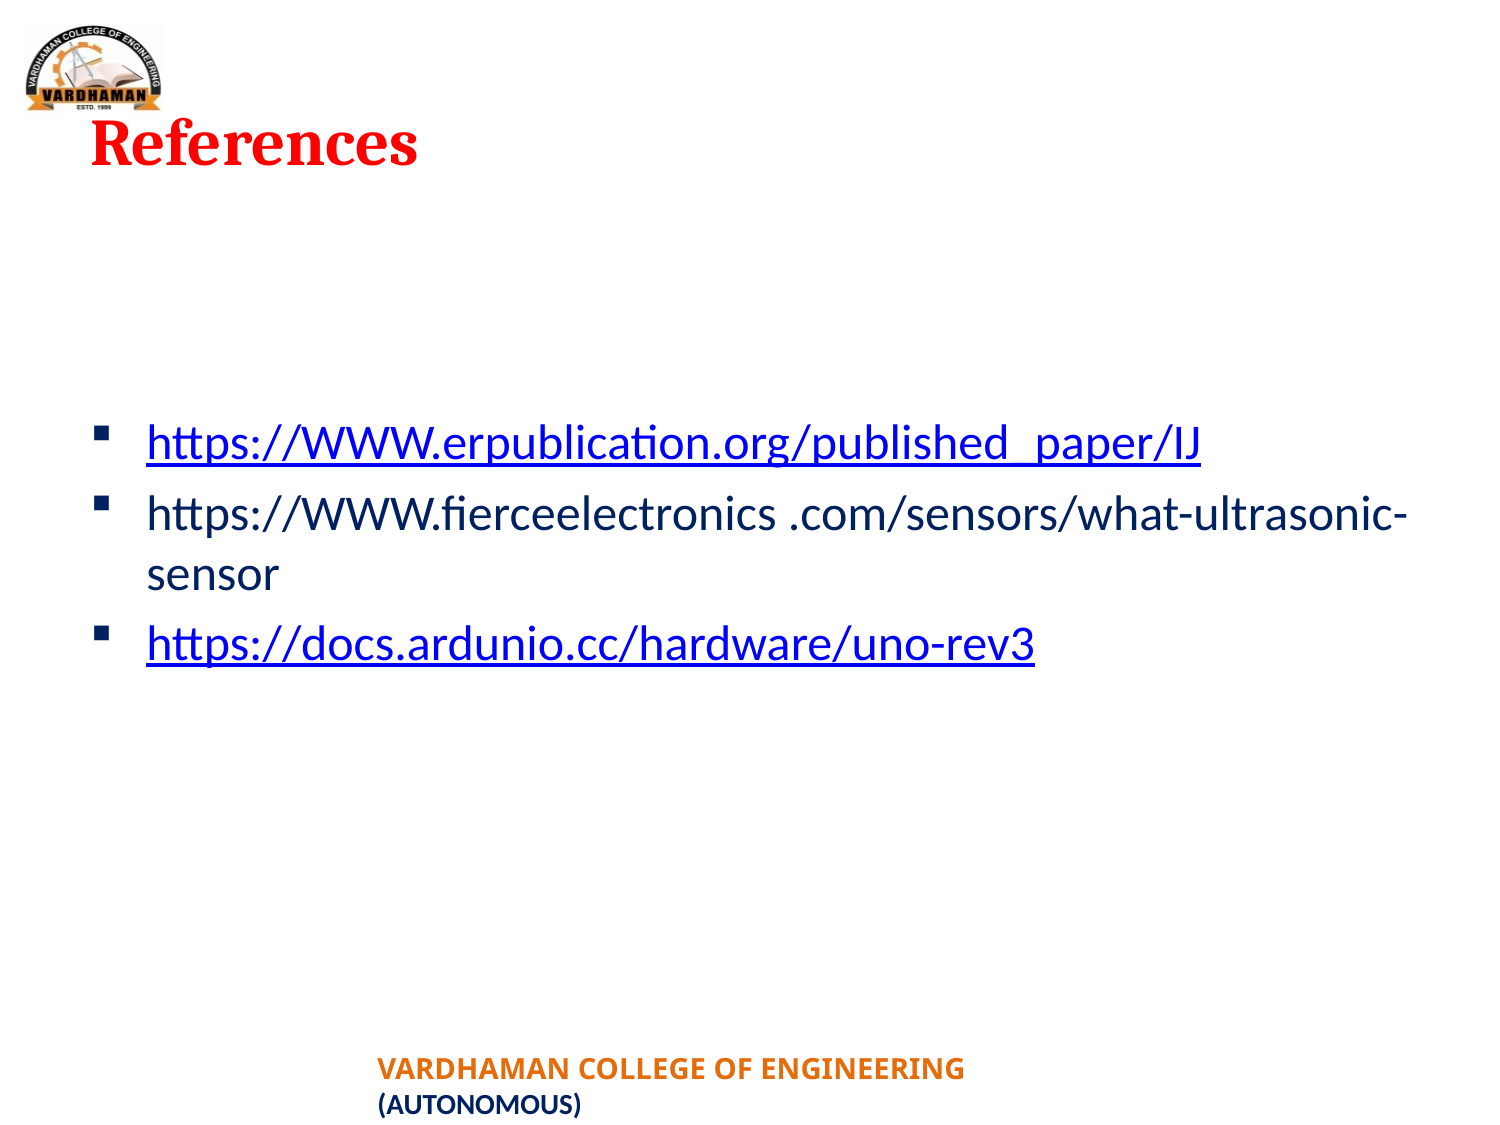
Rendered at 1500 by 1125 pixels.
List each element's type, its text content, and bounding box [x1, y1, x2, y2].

list https://WWW.erpublication.org/published_paper/IJ https://WWW.fierceelectronics .com/sensors/what-ultrasonic-sensor https://docs.ardunio.cc/hardware/uno-rev3 [75, 262, 1425, 1005]
picture [24, 24, 163, 113]
title References [75, 45, 1425, 233]
